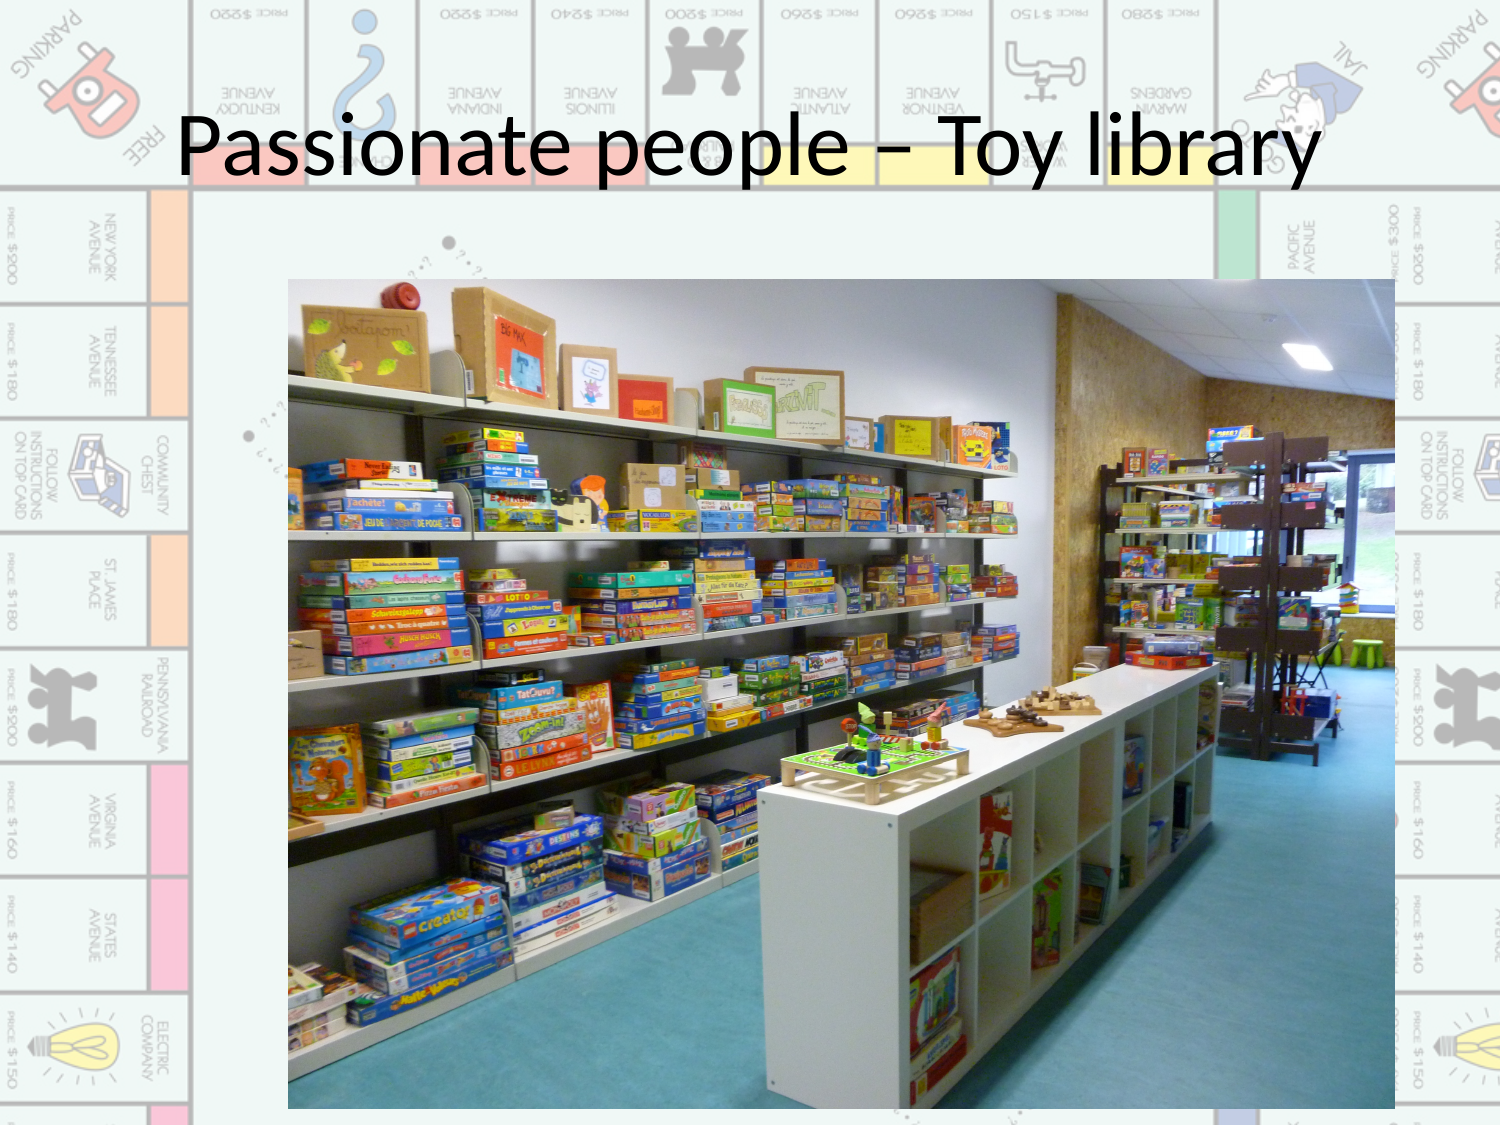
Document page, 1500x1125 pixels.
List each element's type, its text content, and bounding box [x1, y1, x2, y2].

title Passionate people – Toy library [75, 45, 1425, 233]
picture [288, 279, 1395, 1110]
